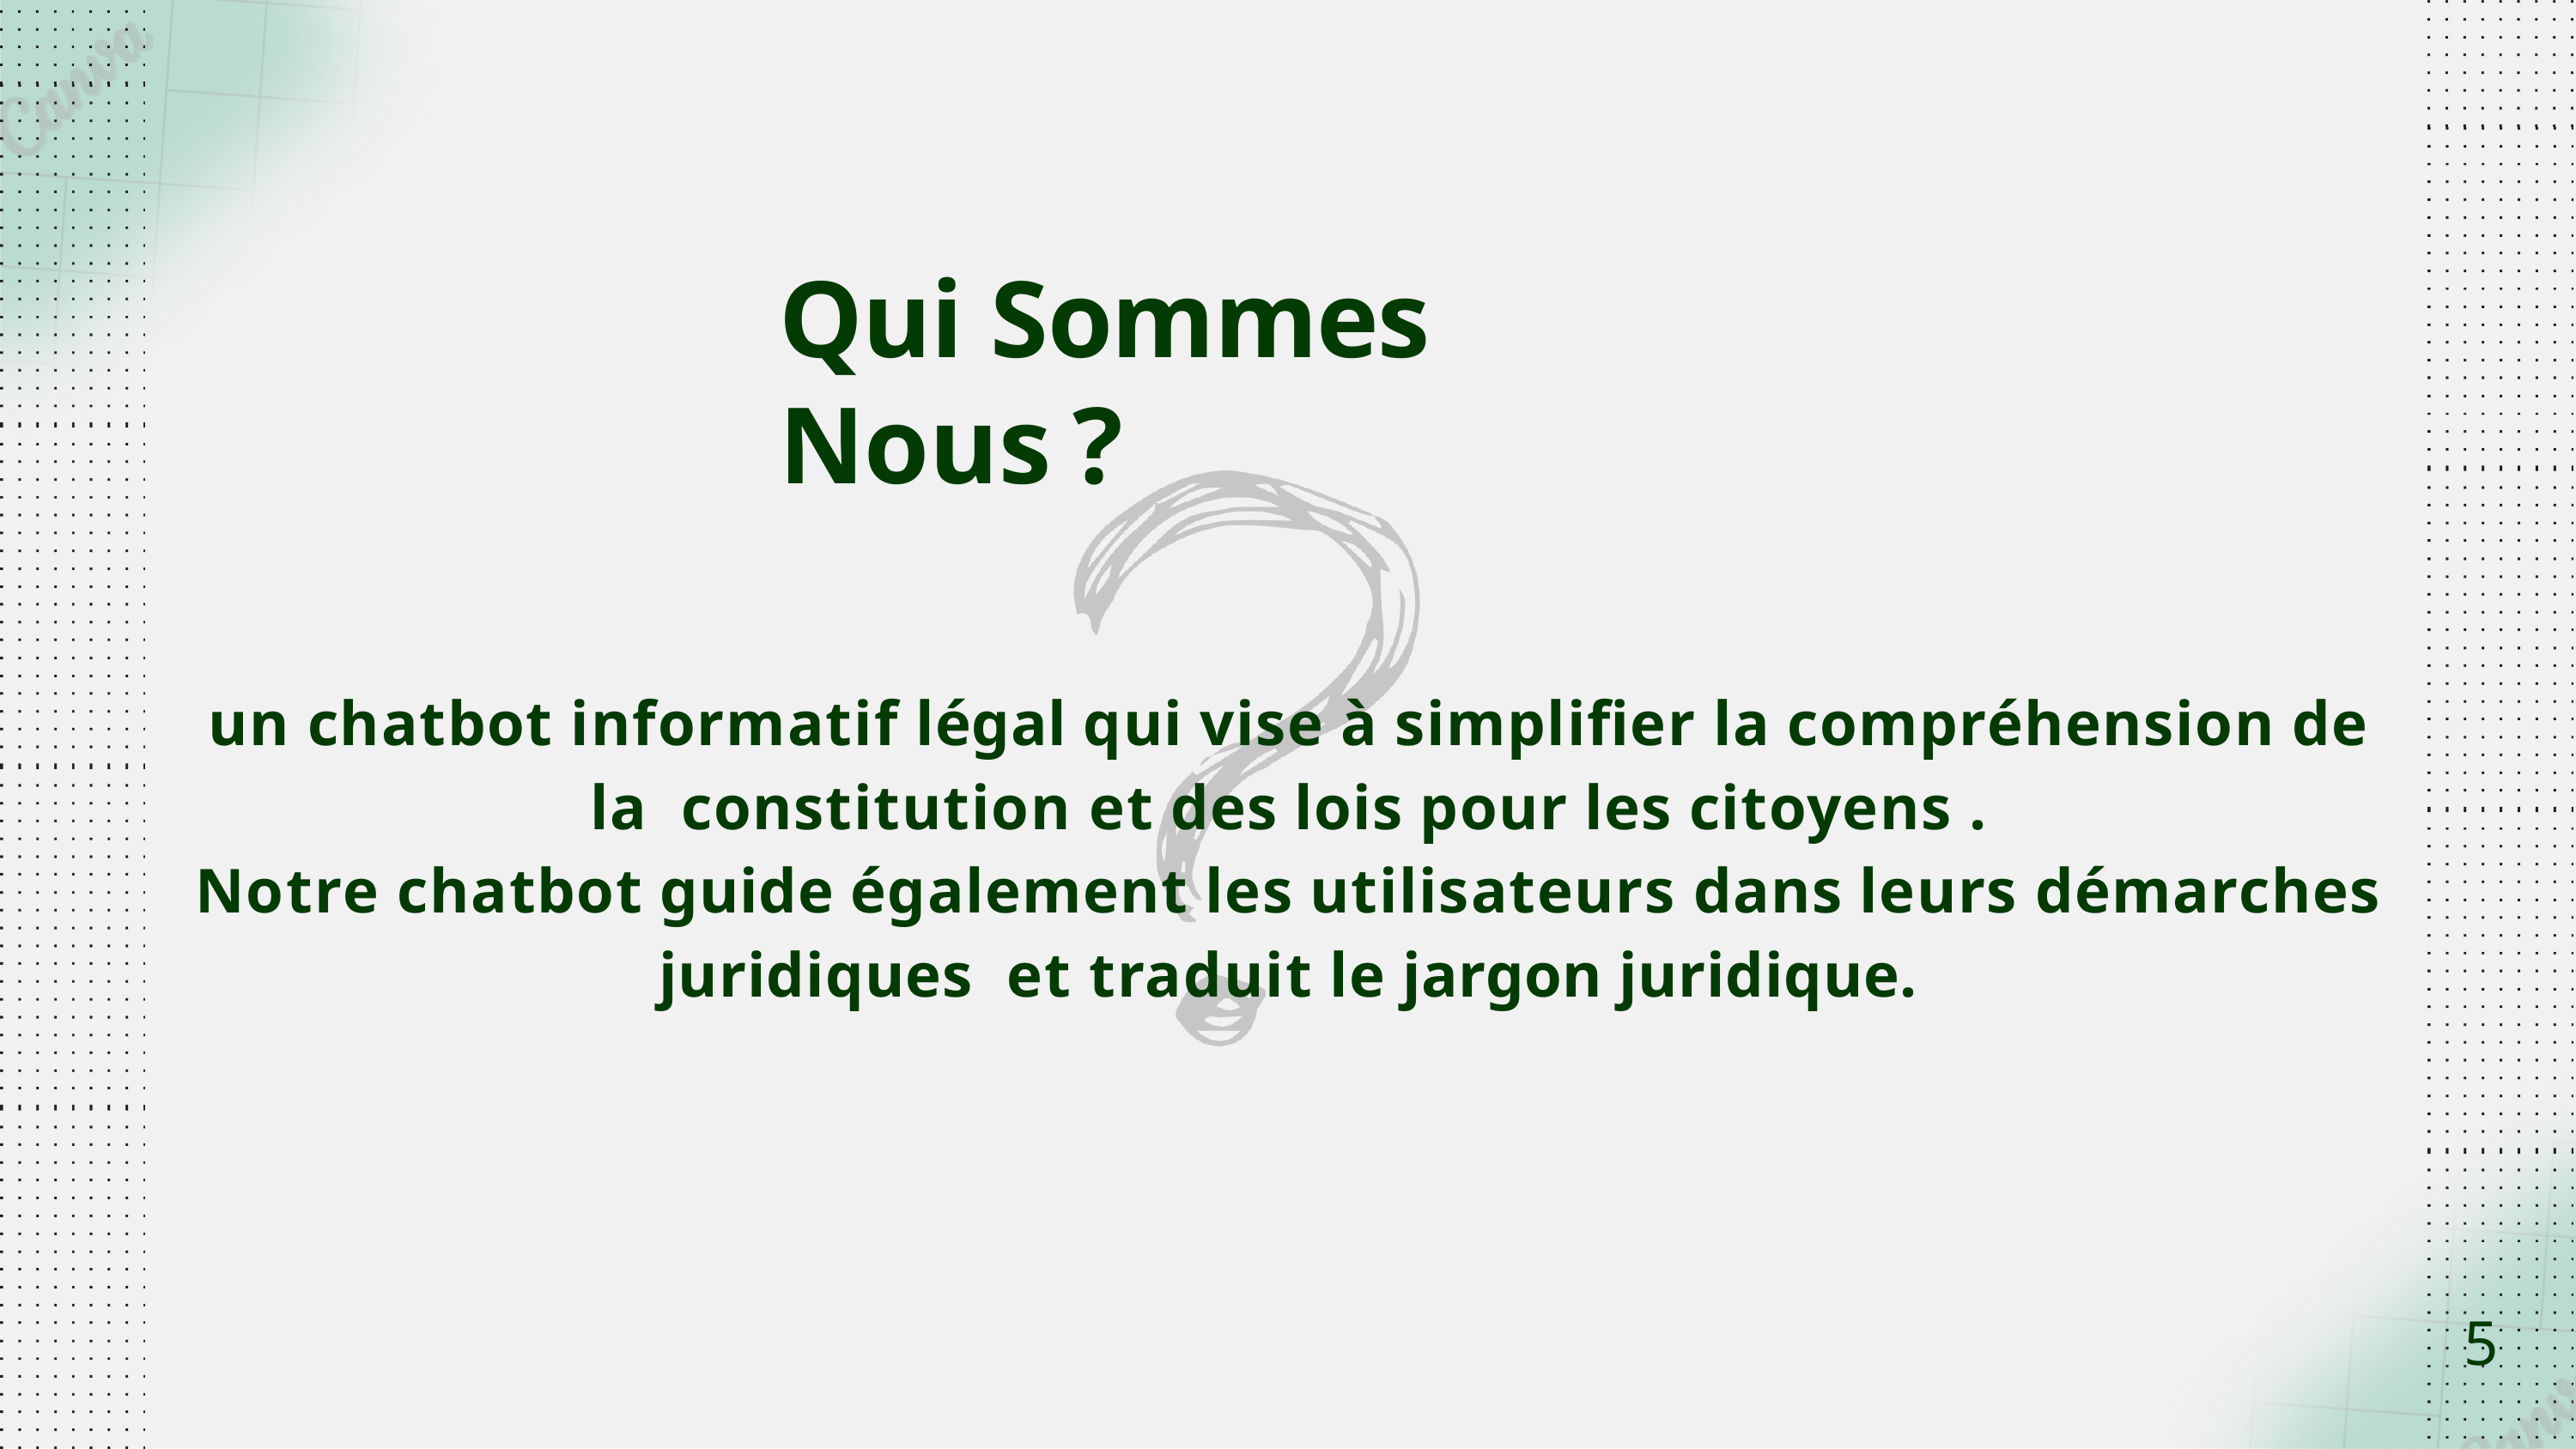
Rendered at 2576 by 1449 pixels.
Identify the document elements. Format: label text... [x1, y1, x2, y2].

text_box un chatbot informatif légal qui vise à simplifier la compréhension de la constitution et des lois pour les citoyens . Notre chatbot guide également les utilisateurs dans leurs démarches juridiques et traduit le jargon juridique. [1425, 672, 2424, 1009]
title Qui Sommes Nous ? [777, 249, 1799, 506]
picture [0, 0, 495, 1449]
picture [1071, 469, 1423, 1050]
picture [2111, 0, 2576, 1449]
text_box un chatbot informatif légal qui vise à simplifier la compréhension de la constitution et des lois pour les citoyens . Notre chatbot guide également les utilisateurs dans leurs démarches juridiques et traduit le jargon juridique. [151, 672, 1066, 1009]
